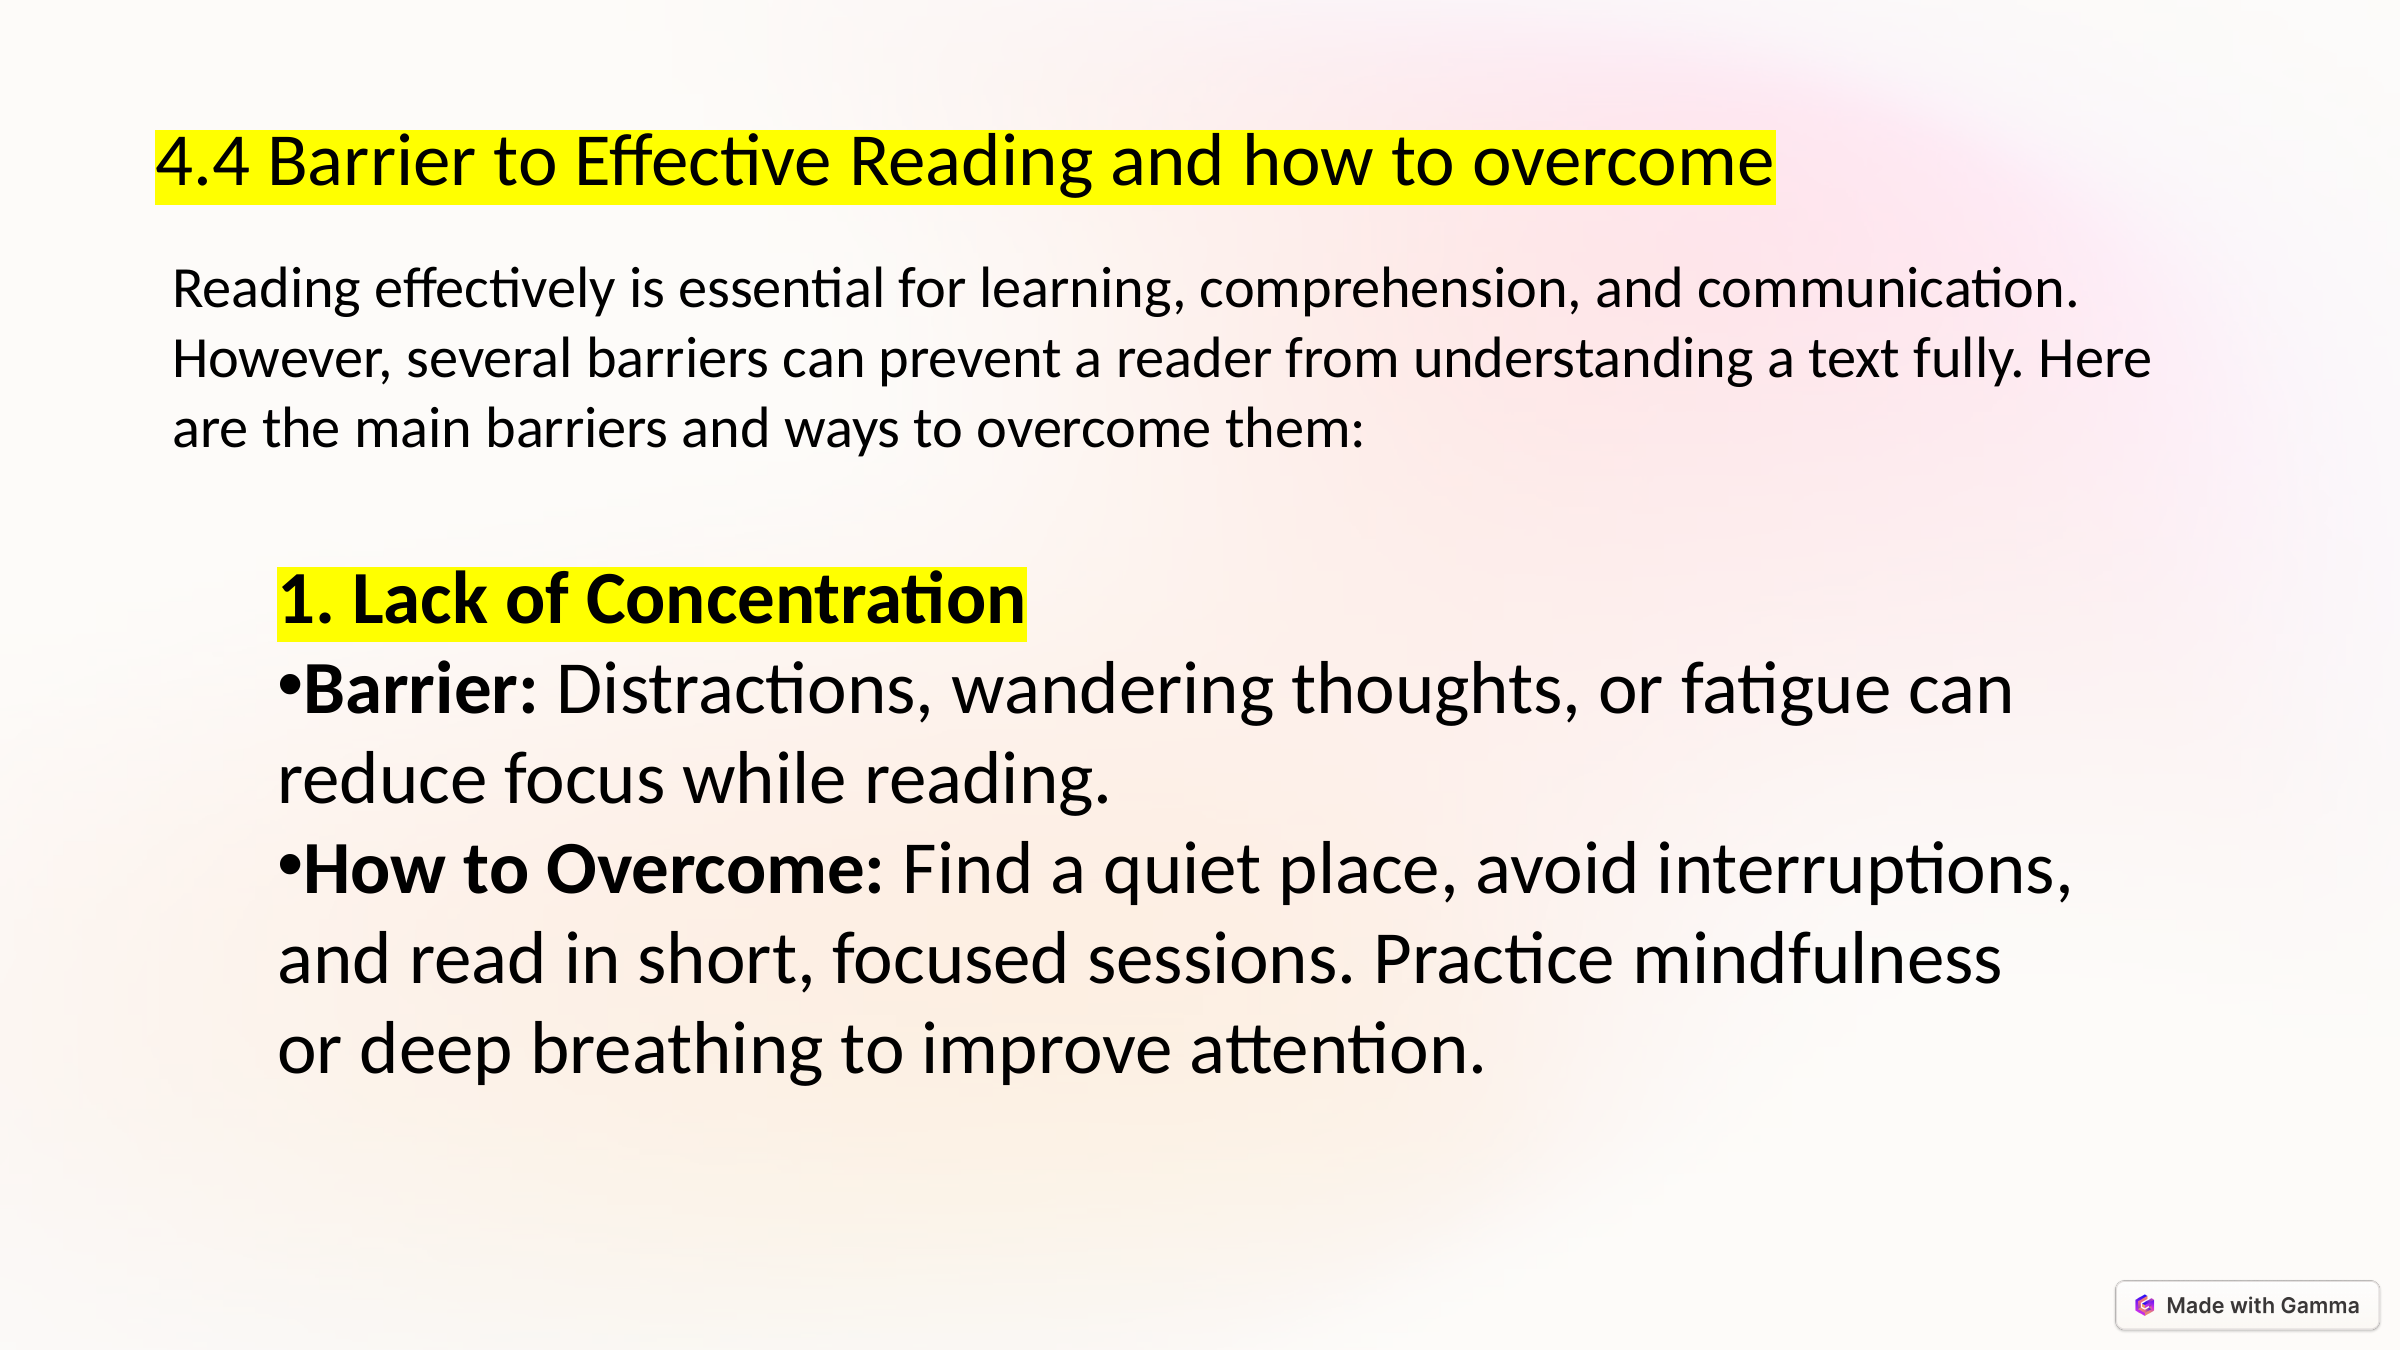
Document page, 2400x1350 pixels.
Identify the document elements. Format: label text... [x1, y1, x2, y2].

text_box 4.4 Barrier to Effective Reading and how to overcome [140, 103, 1950, 209]
text_box Reading effectively is essential for learning, comprehension, and communication. However, several barriers can prevent a reader from understanding a text fully. Here are the main barriers and ways to overcome them: [157, 171, 2195, 467]
picture [2106, 1271, 2389, 1339]
text_box 1. Lack of Concentration Barrier: Distractions, wandering thoughts, or fatigue can reduce focus while reading. How to Overcome: Find a quiet place, avoid interruptions, and read in short, focused sessions. Practice mindfulness or deep breathing to improve attention. [262, 540, 2090, 1096]
